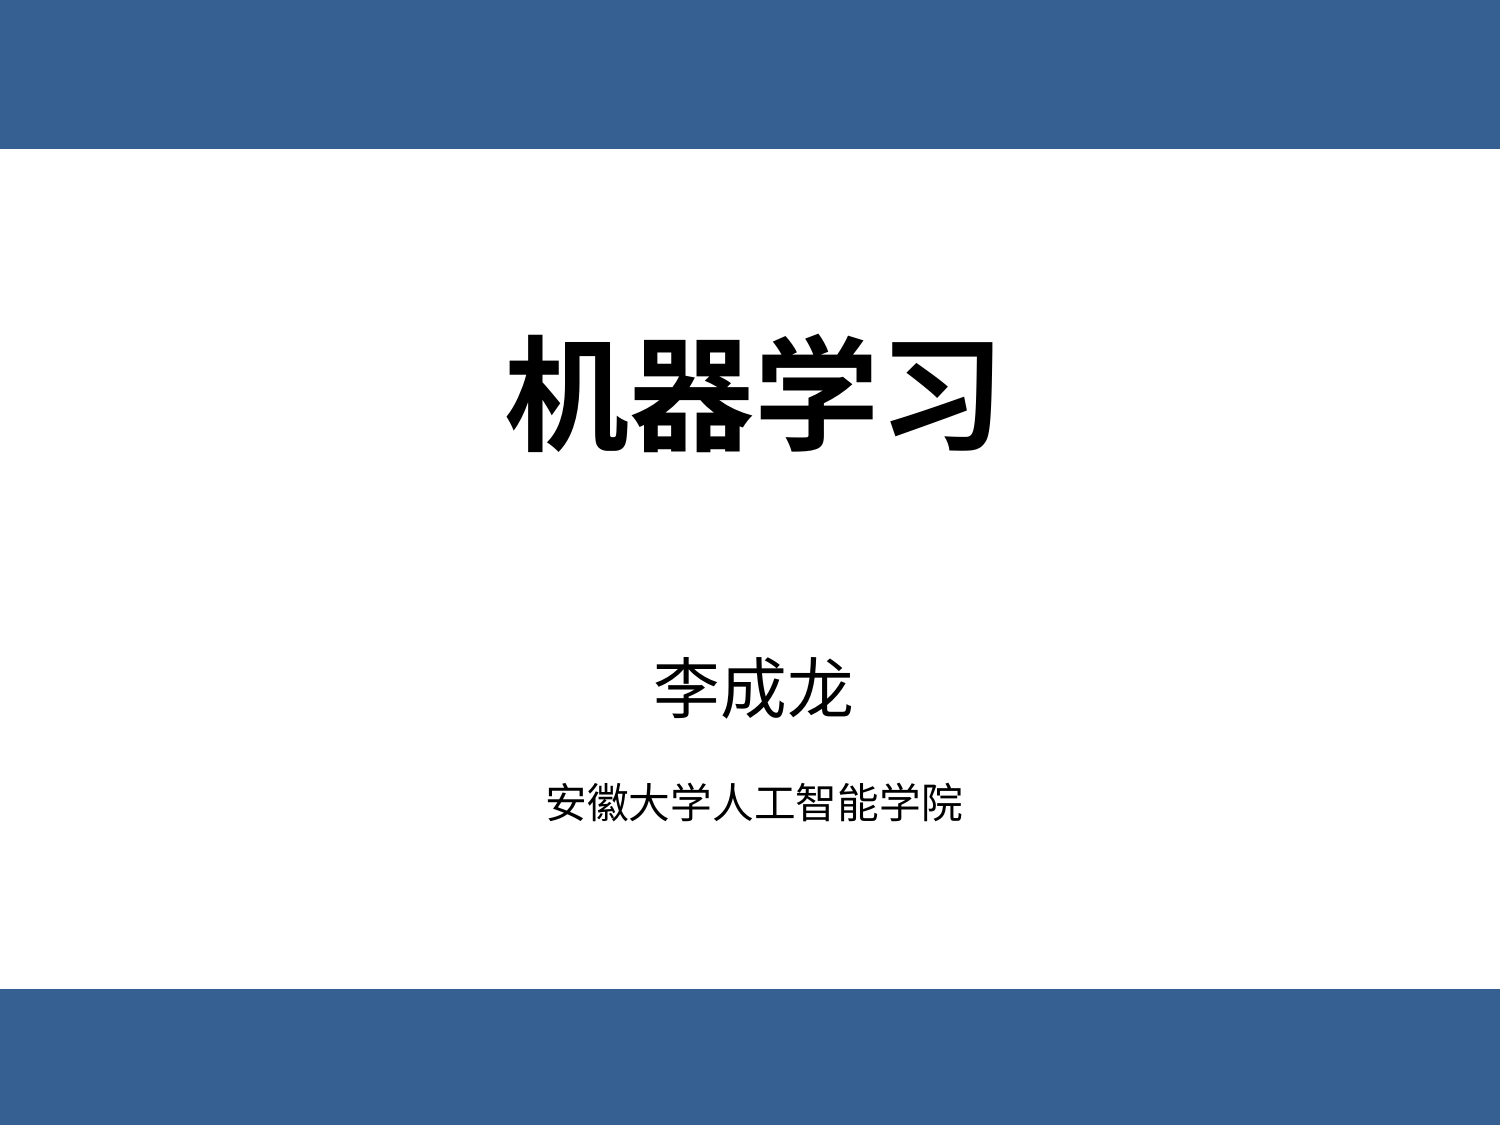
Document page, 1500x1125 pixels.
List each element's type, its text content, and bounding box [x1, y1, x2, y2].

text_box [0, 987, 1500, 1125]
text_box [0, 0, 1500, 151]
text_box 机器学习 李成龙 安徽大学人工智能学院 [52, 309, 1456, 527]
